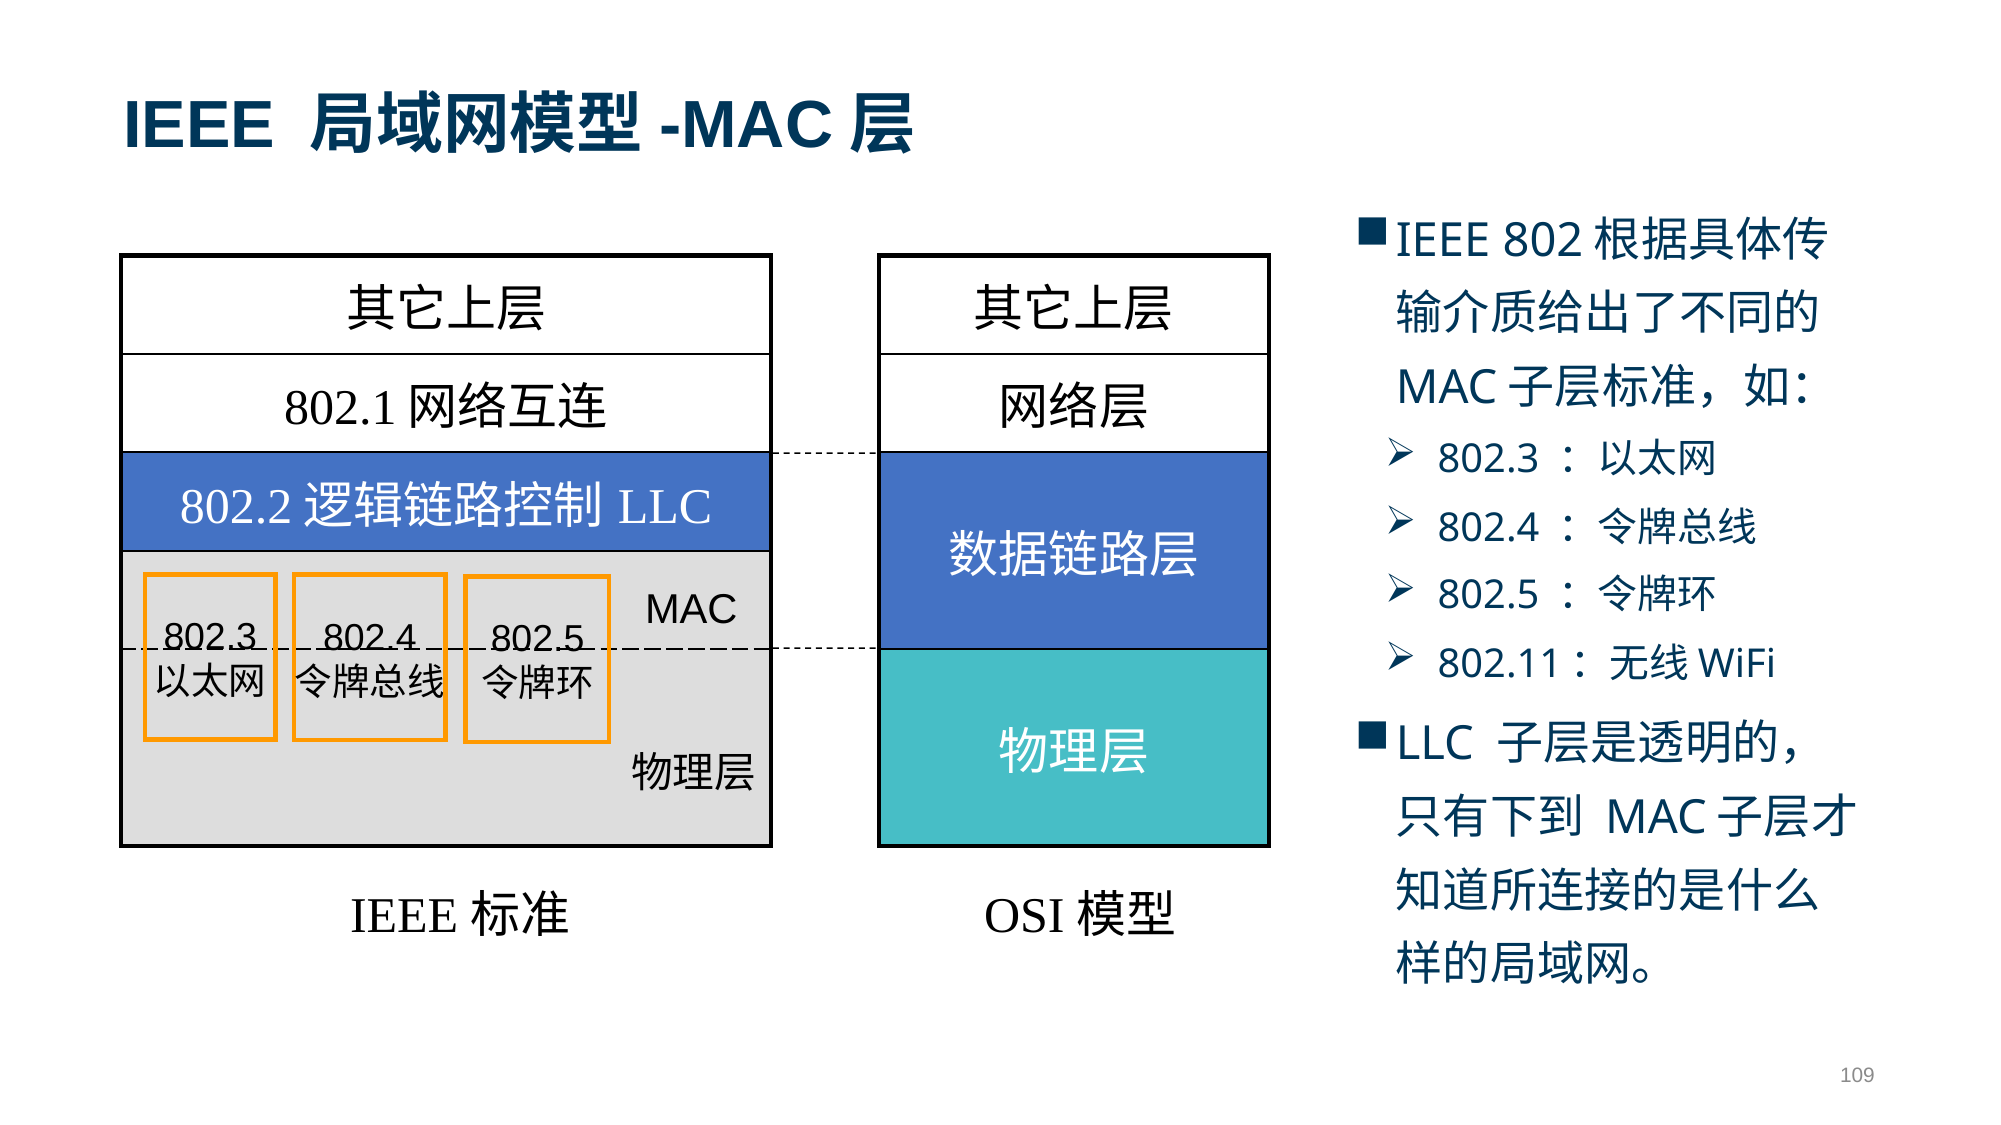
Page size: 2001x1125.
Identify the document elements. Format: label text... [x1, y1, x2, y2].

table_cell [123, 649, 769, 844]
table_header 其它上层 [123, 258, 769, 353]
title IEEE 局域网模型-MAC层 [108, 21, 1890, 169]
table_cell 物理层 [881, 650, 1267, 844]
text_box MAC [630, 573, 753, 639]
table_header 其它上层 [881, 258, 1267, 353]
list IEEE 802根据具体传输介质给出了不同的MAC子层标准，如： 802.3 ：以太网 802.4 ：令牌总线 802.5 ：令牌环 802.11：无线WiFi LLC 子层是透明的，只有下到 MAC子层才知道所连接的是什么样的局域网。 [1339, 184, 1879, 1007]
text_box 802.4 令牌总线 [294, 574, 446, 741]
text_box 物理层 [616, 738, 772, 804]
table_cell 802.2逻辑链路控制LLC [123, 453, 769, 550]
slide_number 109 [1712, 1051, 1890, 1097]
table_cell 数据链路层 [881, 453, 1267, 648]
text_box IEEE标准 [350, 882, 582, 943]
text_box 802.3 以太网 [144, 574, 276, 740]
text_box 802.5 令牌环 [465, 576, 610, 742]
table_cell 网络层 [881, 355, 1267, 451]
table_cell [123, 552, 769, 649]
table_cell 802.1网络互连 [123, 355, 769, 451]
text_box OSI模型 [984, 882, 1177, 943]
